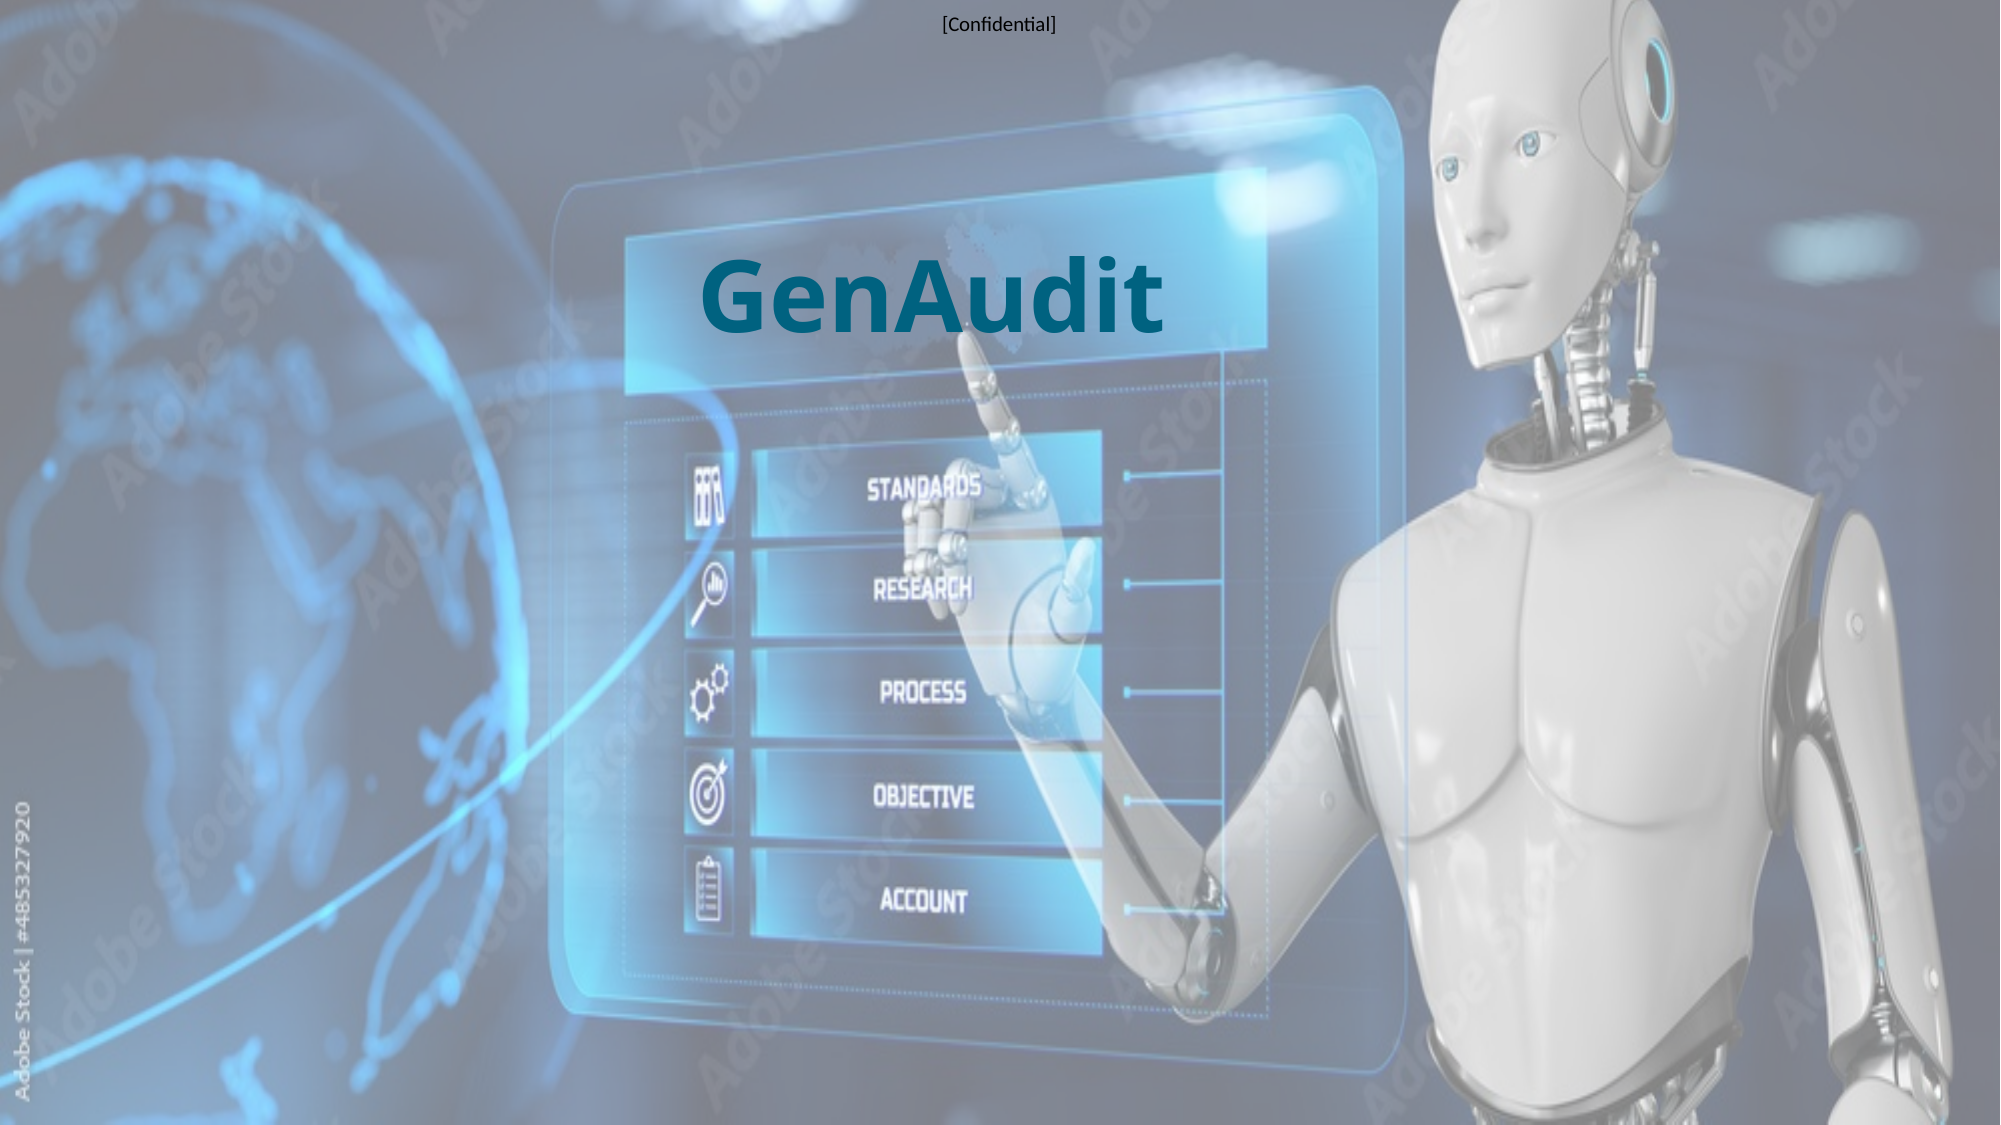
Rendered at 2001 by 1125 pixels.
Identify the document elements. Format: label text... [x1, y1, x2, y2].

text_box GenAudit [682, 225, 1340, 360]
